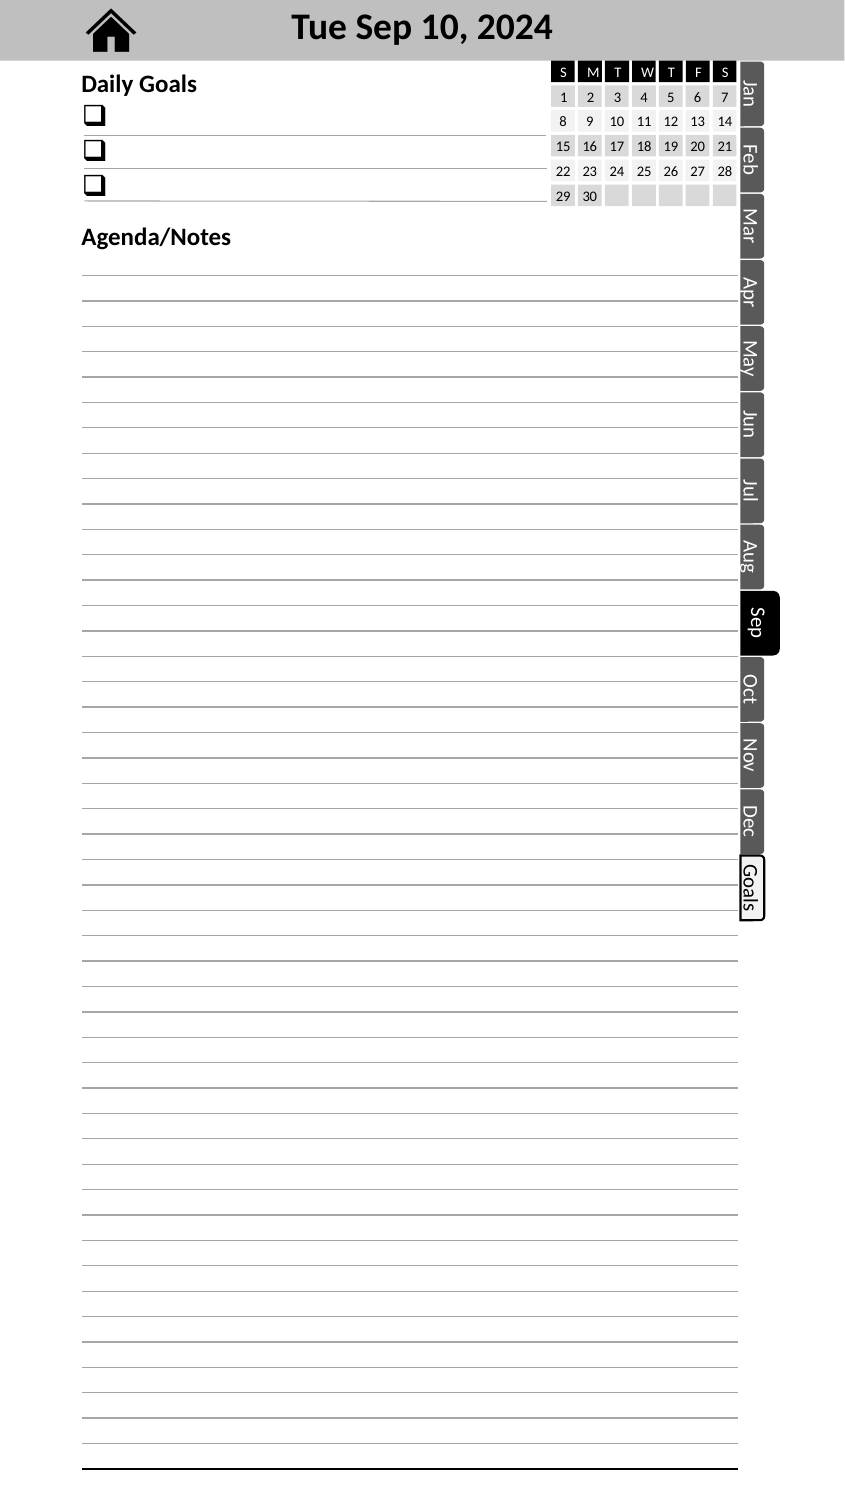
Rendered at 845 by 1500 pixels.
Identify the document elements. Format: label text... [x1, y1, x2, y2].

picture [82, 1, 140, 59]
list Tue Sep 10, 2024 [190, 0, 655, 61]
